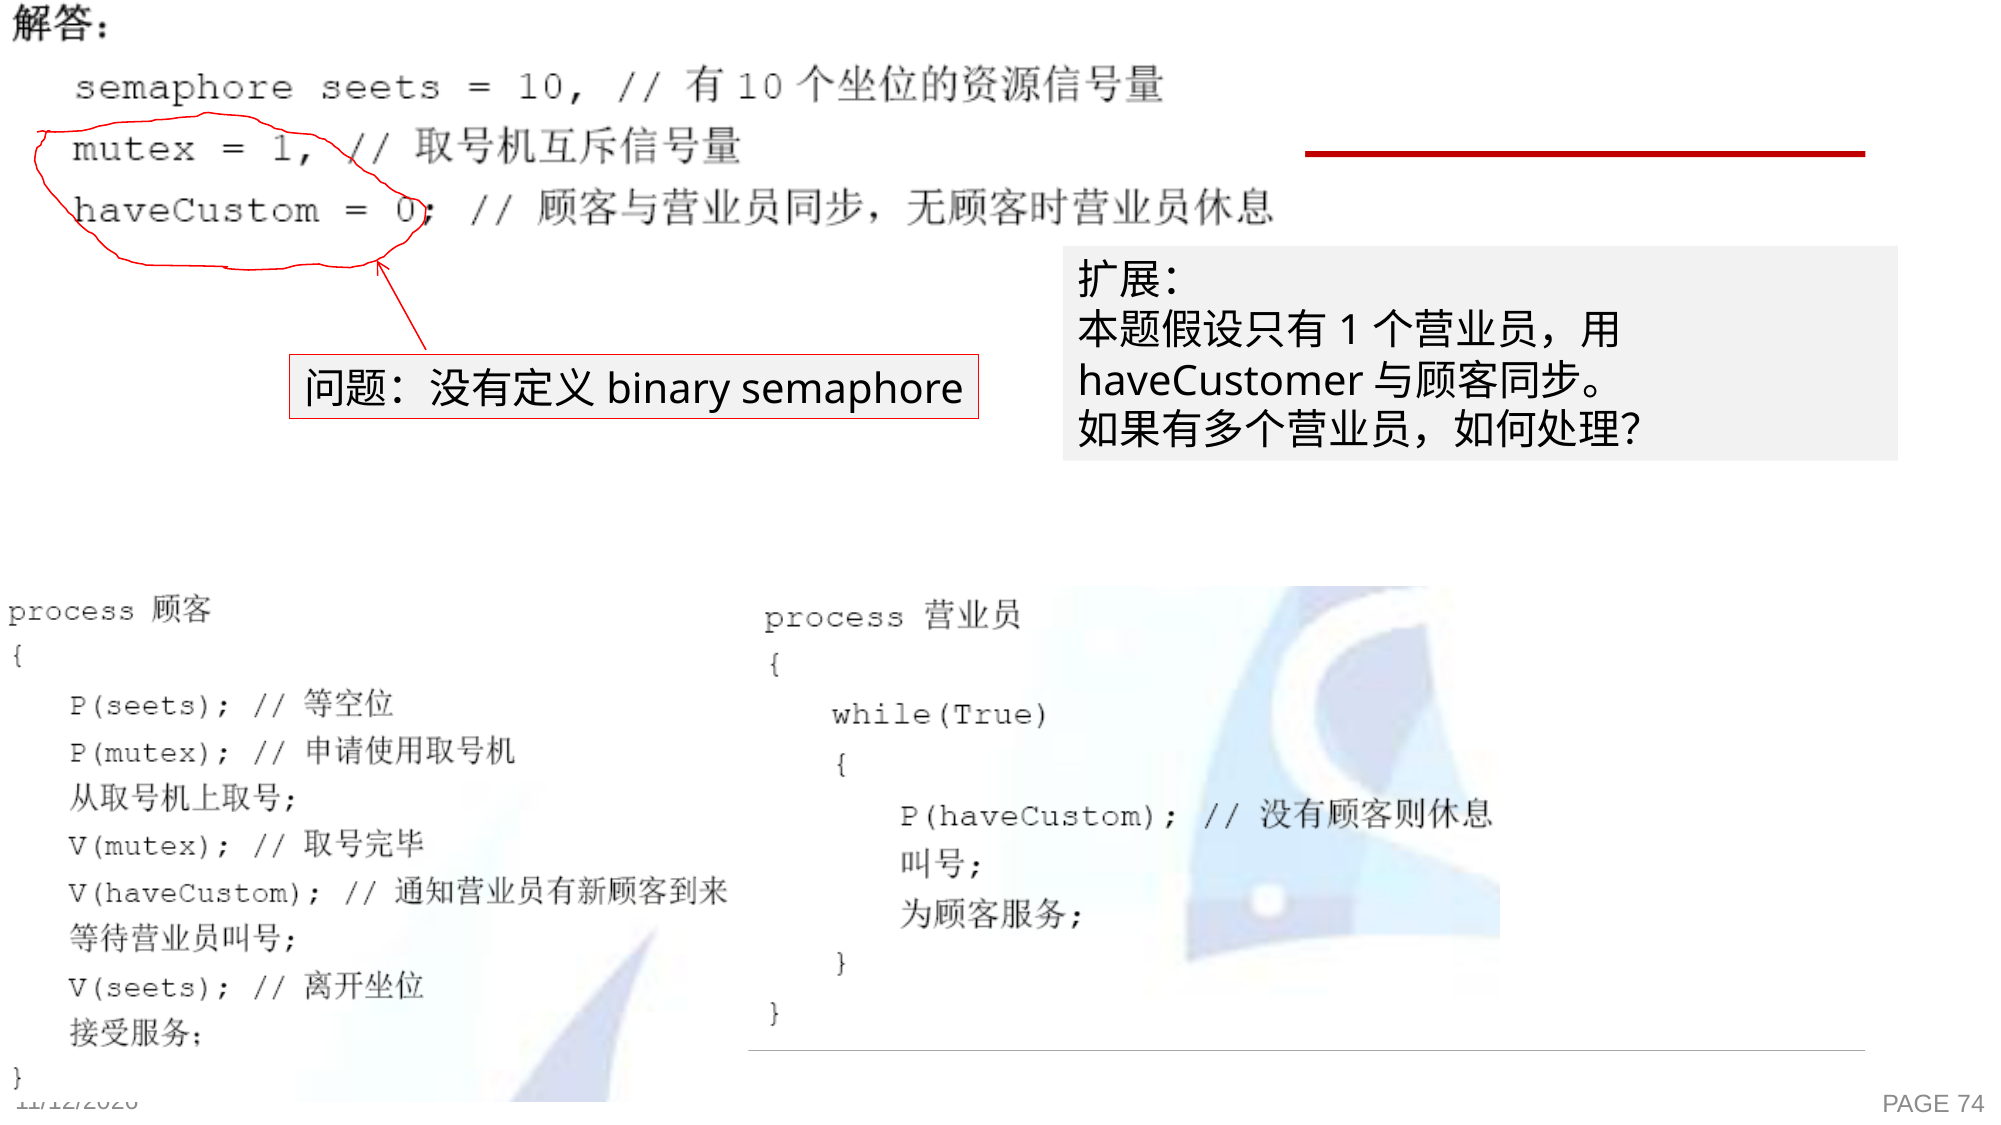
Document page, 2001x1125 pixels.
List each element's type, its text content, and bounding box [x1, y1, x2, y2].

picture [0, 586, 1500, 1102]
picture [0, 0, 1306, 245]
slide_number PAGE 74 [1783, 1077, 2000, 1125]
text_box 扩展： 本题假设只有1个营业员，用haveCustomer与顾客同步。 如果有多个营业员，如何处理？ [1062, 245, 1898, 461]
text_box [376, 260, 426, 350]
text_box 问题：没有定义binary semaphore [289, 354, 979, 419]
text_box [103, 245, 400, 271]
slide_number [0, 1102, 178, 1125]
